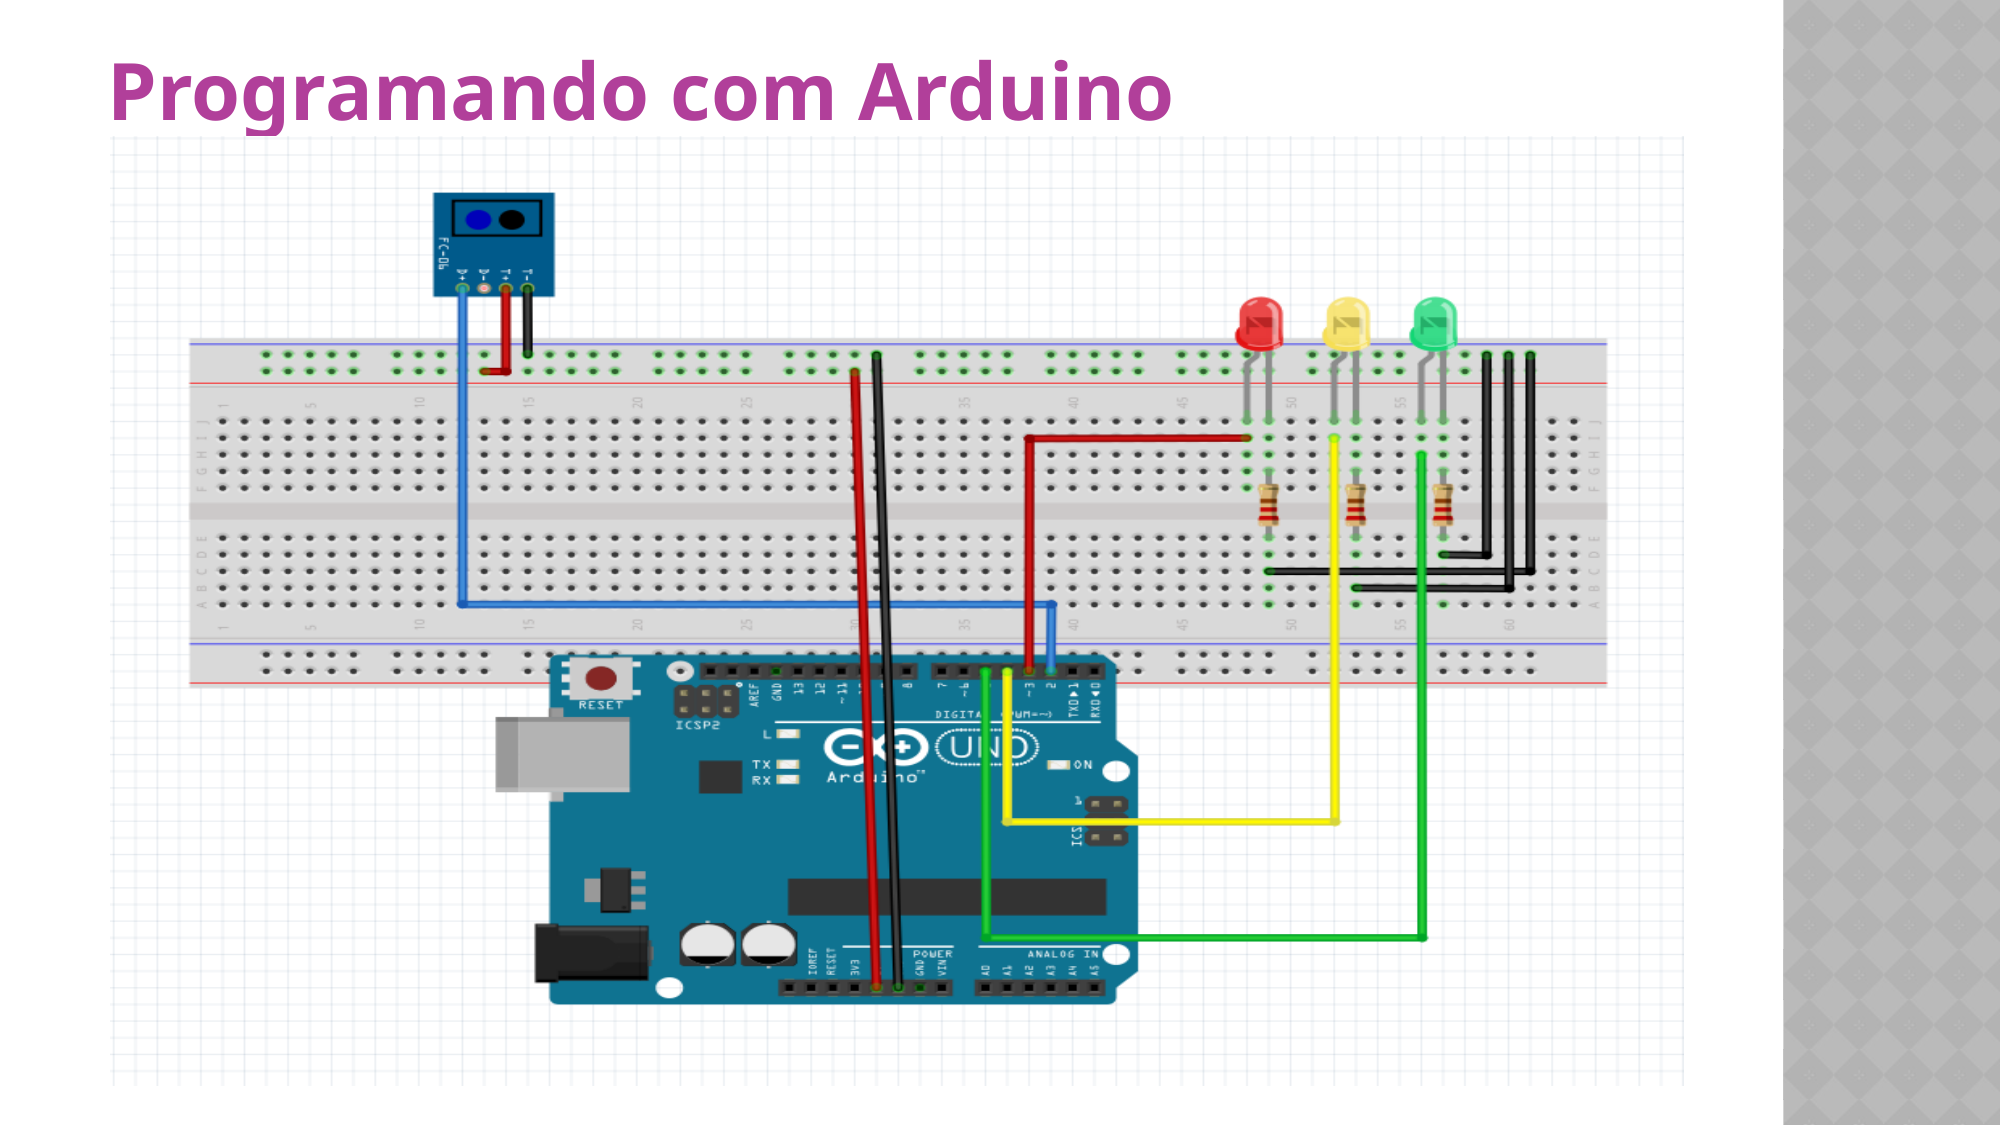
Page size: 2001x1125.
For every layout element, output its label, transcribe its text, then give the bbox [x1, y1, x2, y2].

title Programando com Arduino [99, 52, 1684, 137]
picture [109, 136, 1684, 1086]
